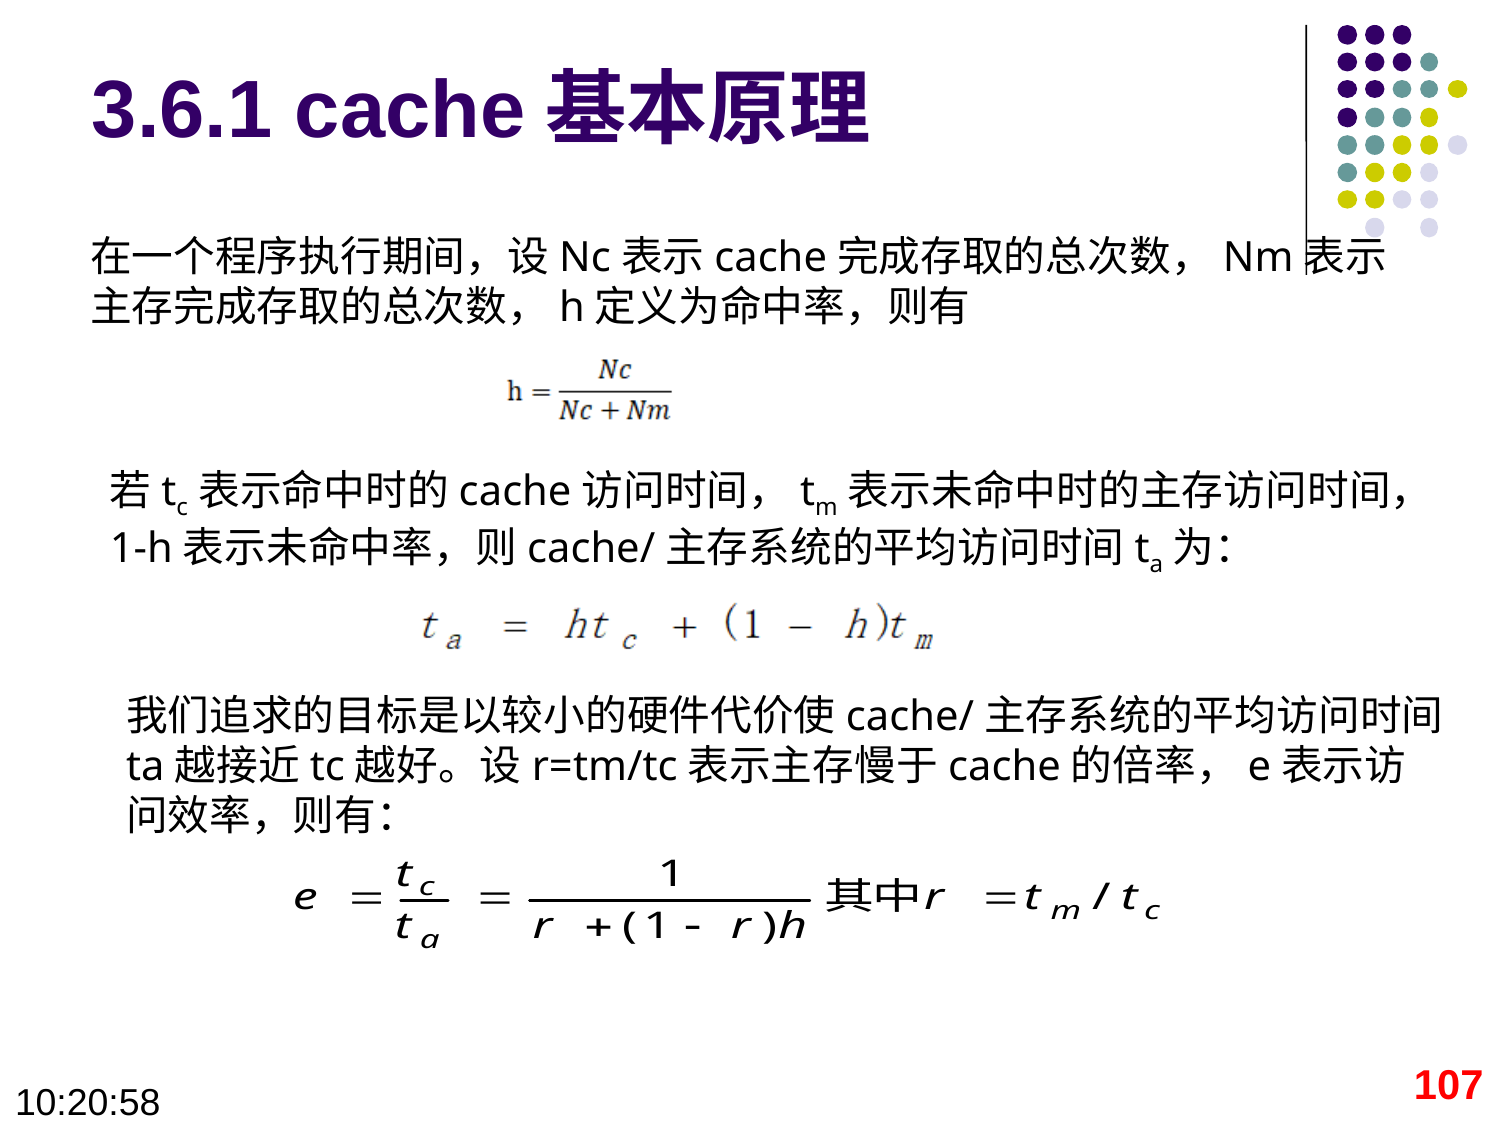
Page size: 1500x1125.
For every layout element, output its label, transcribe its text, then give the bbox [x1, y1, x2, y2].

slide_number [0, 1070, 195, 1123]
text_box 我们追求的目标是以较小的硬件代价使cache/主存系统的平均访问时间ta越接近tc越好。设r=tm/tc表示主存慢于cache的倍率，e表示访问效率，则有： [111, 681, 1462, 786]
list 在一个程序执行期间，设Nc表示cache完成存取的总次数，Nm表示主存完成存取的总次数，h定义为命中率，则有 [75, 222, 1425, 327]
text_box 若tc表示命中时的cache访问时间，tm表示未命中时的主存访问时间，1-h表示未命中率，则cache/主存系统的平均访问时间ta为： [95, 456, 1445, 560]
slide_number 107 [1148, 1049, 1499, 1125]
title 3.6.1 cache基本原理 [76, 42, 892, 162]
picture [407, 585, 958, 668]
picture [497, 351, 683, 433]
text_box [289, 845, 1178, 1012]
